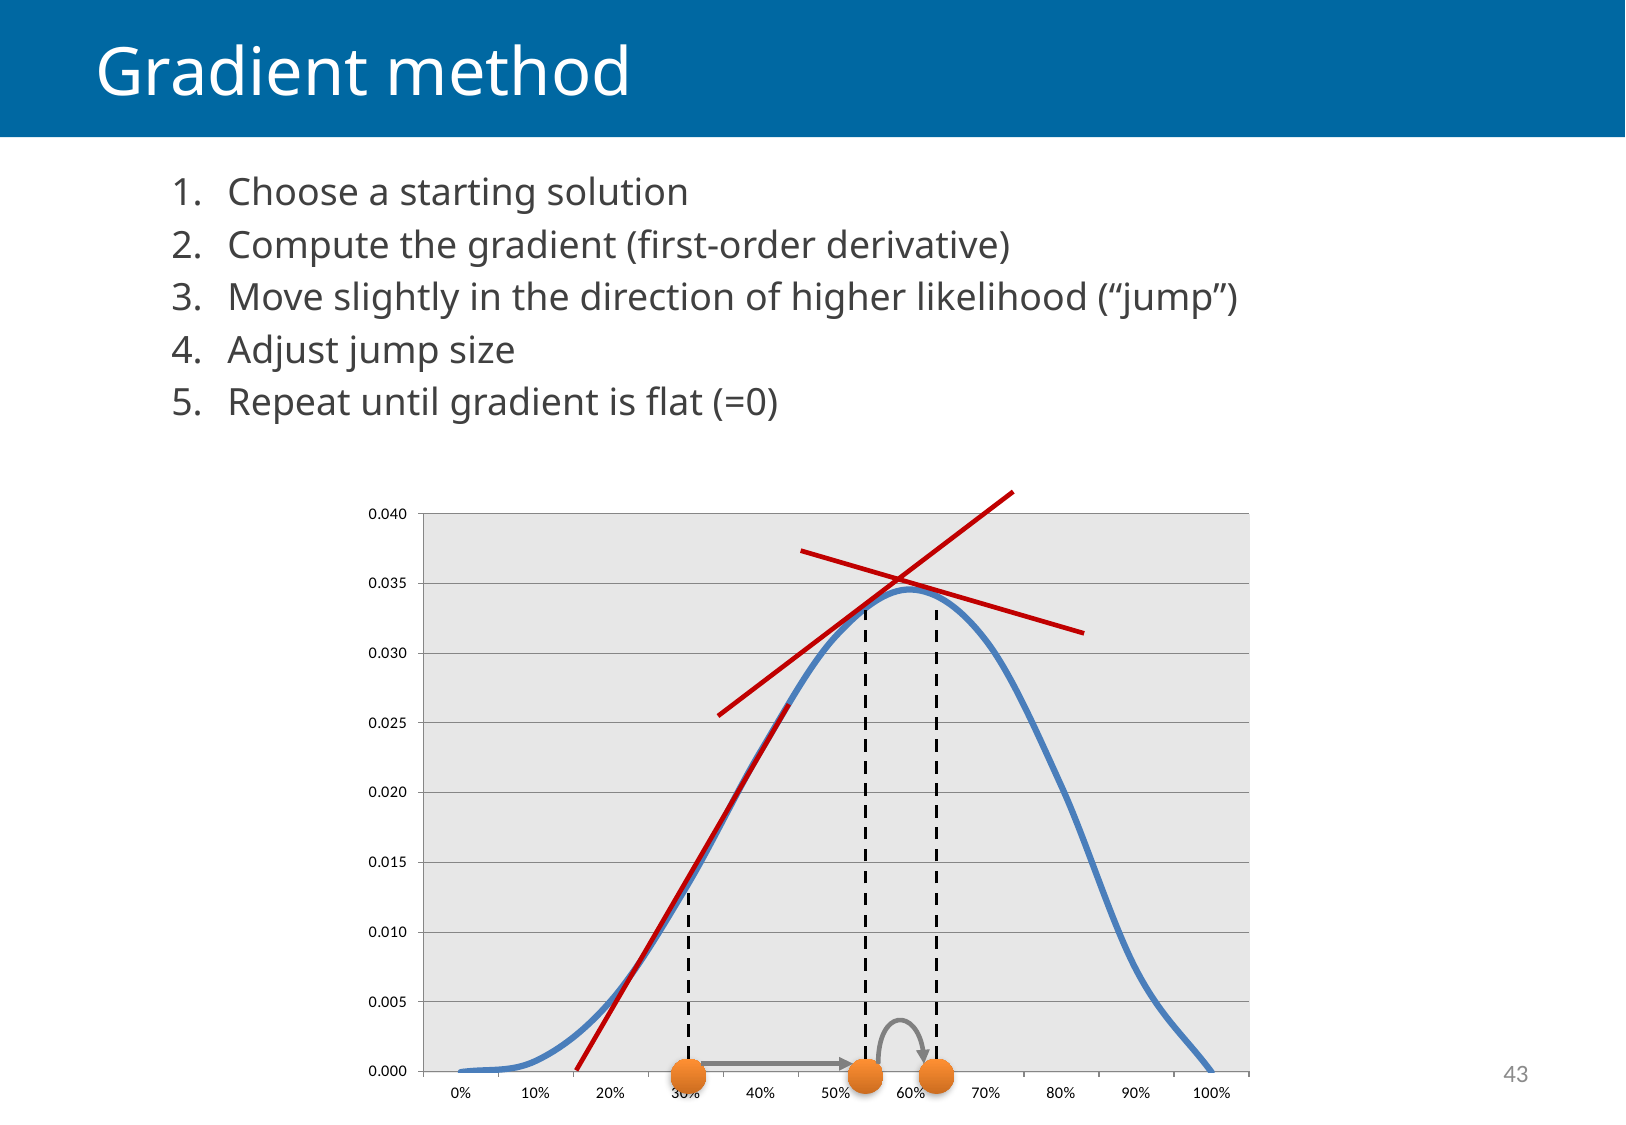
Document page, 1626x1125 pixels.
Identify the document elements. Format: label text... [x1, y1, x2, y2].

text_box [878, 1058, 955, 1095]
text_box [575, 703, 712, 1071]
picture [357, 493, 1268, 1114]
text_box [800, 550, 1085, 1059]
slide_number 43 [1271, 1042, 1544, 1103]
list Choose a starting solution Compute the gradient (first-order derivative) Move slightly in the direction of higher likelihood (“jump”) Adjust jump size Repeat until gradient is flat (=0) [81, 160, 1544, 1005]
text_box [717, 491, 1014, 1056]
title Gradient method [80, 0, 1543, 138]
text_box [701, 1058, 873, 1095]
